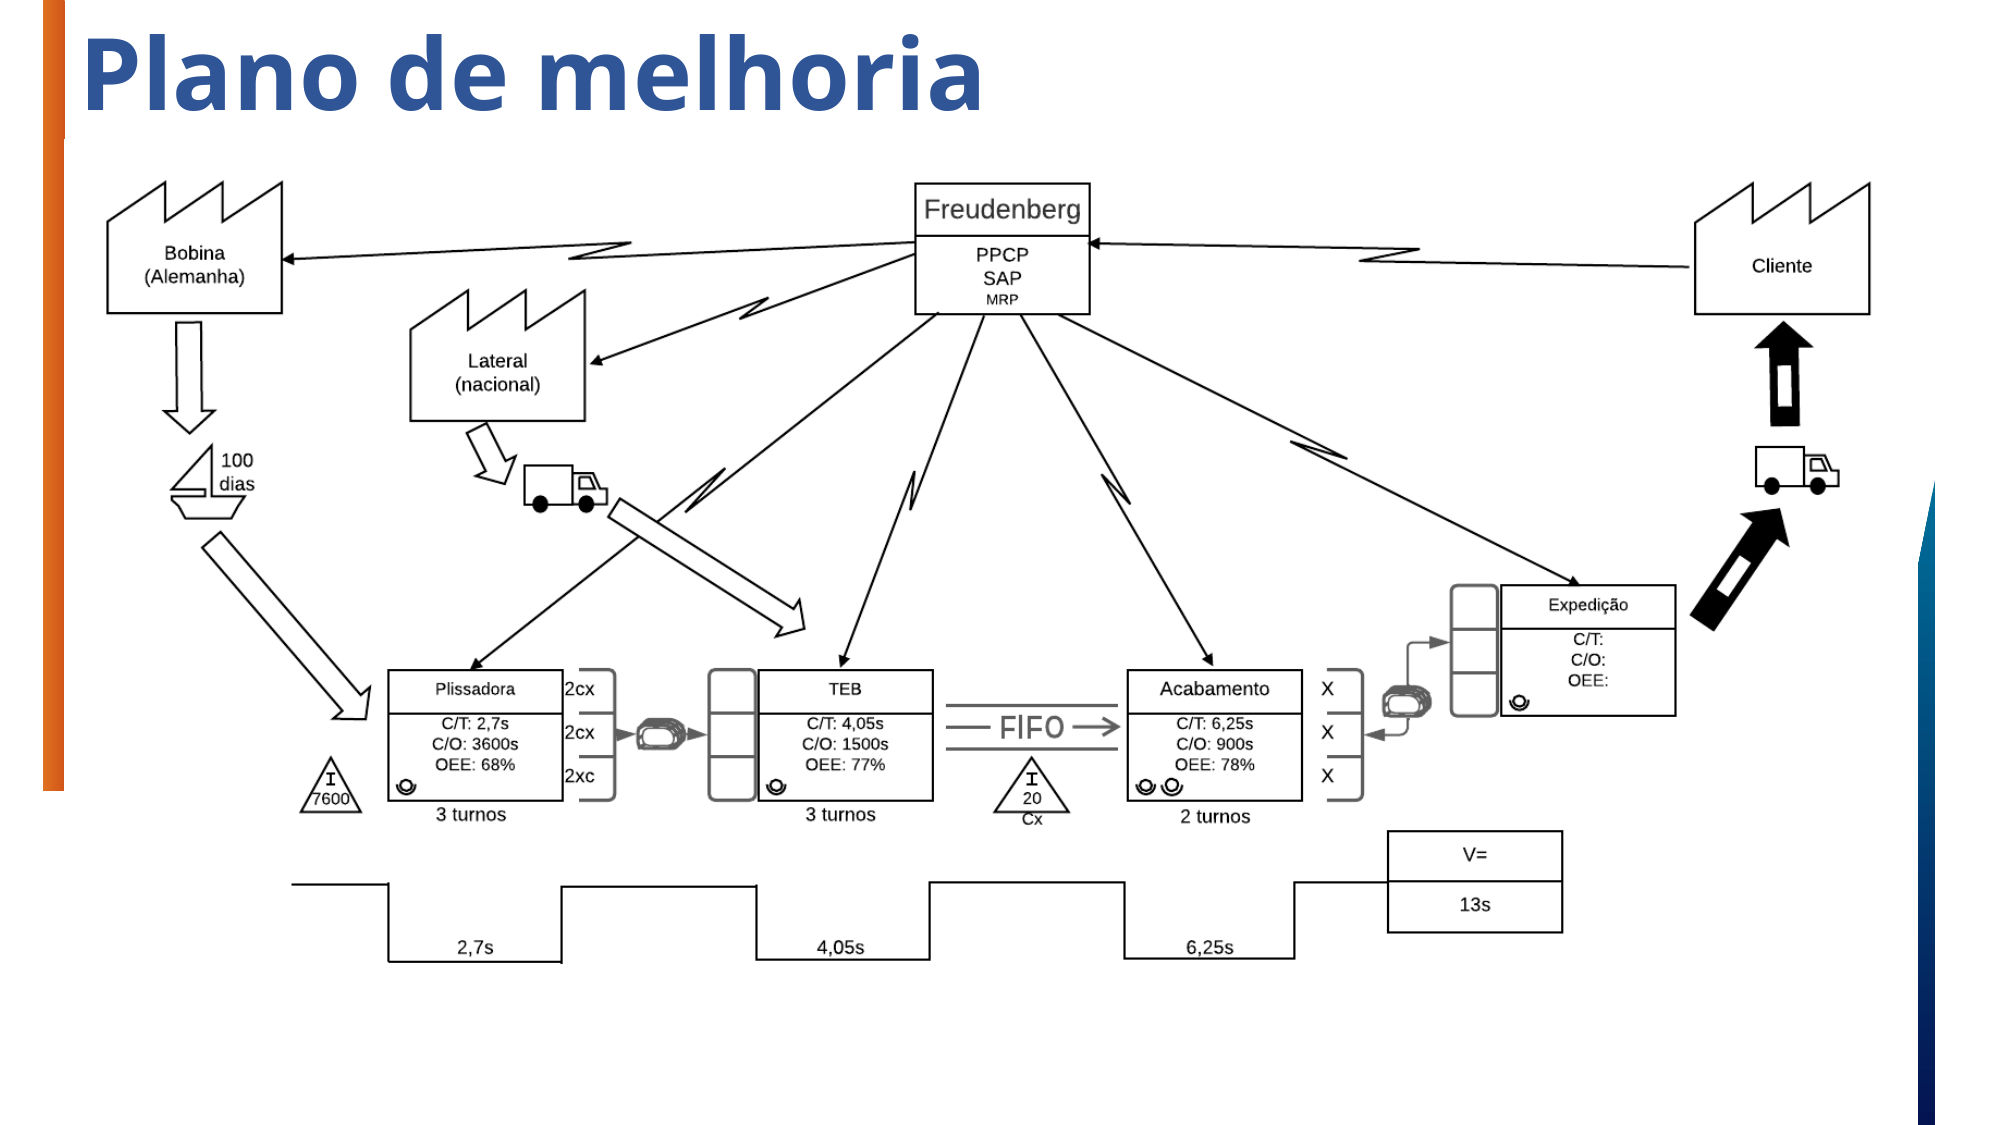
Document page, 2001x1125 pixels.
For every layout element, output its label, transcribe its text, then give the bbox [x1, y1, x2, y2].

picture [64, 139, 1914, 1025]
text_box [42, 0, 66, 792]
text_box [1916, 478, 1937, 1125]
title Plano de melhoria [66, 0, 1454, 139]
